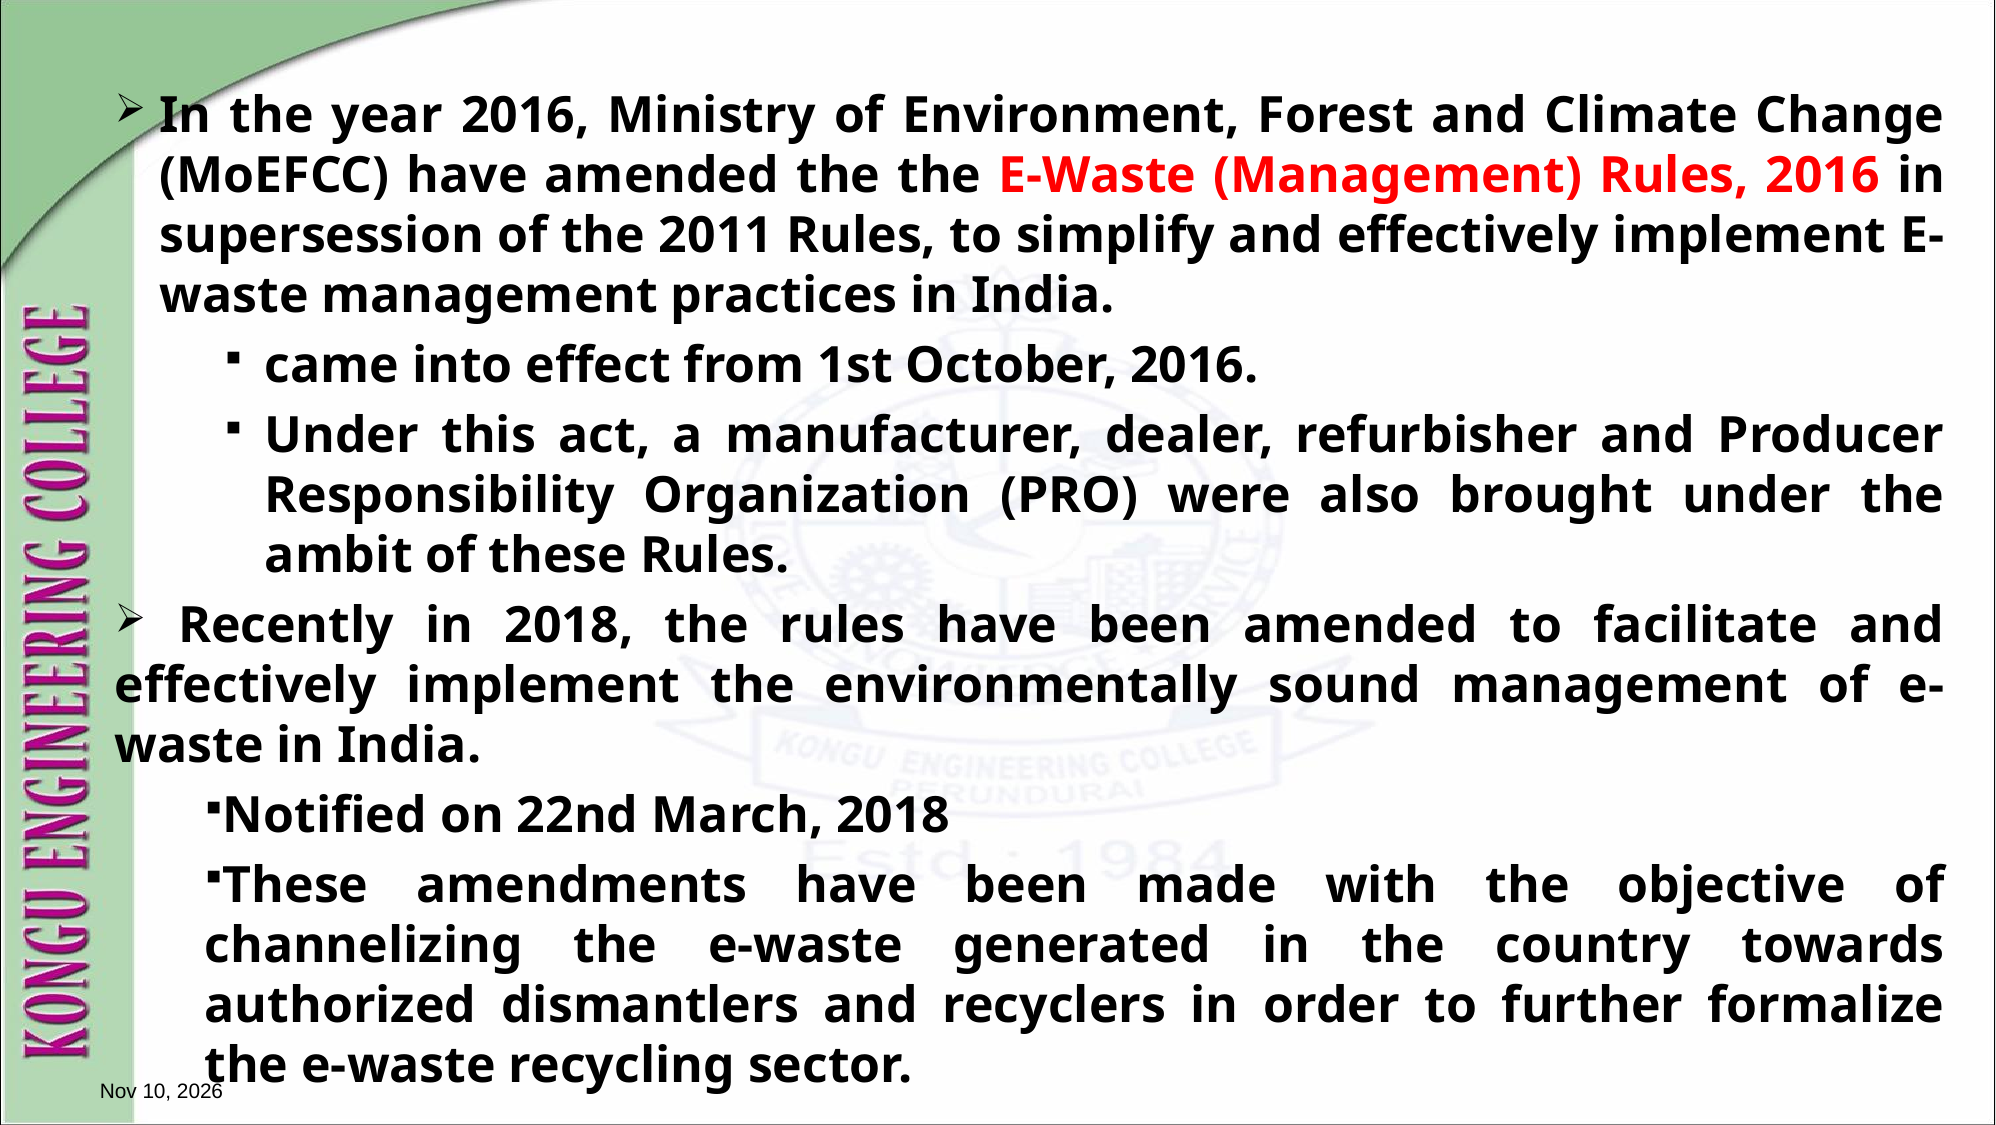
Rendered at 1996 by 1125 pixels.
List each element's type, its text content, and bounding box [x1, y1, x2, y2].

slide_number 28-Jun-21 [99, 1042, 566, 1103]
picture [0, 0, 1996, 1125]
list In the year 2016, Ministry of Environment, Forest and Climate Change (MoEFCC) have amended the the E-Waste (Management) Rules, 2016 in supersession of the 2011 Rules, to simplify and effectively implement E-waste management practices in India. came into effect from 1st October, 2016. Under this act, a manufacturer, dealer, refurbisher and Producer Responsibility Organization (PRO) were also brought under the ambit of these Rules. Recently in 2018, the rules have been amended to facilitate and effectively implement the environmentally sound management of e-waste in India. Notified on 22nd March, 2018 These amendments have been made with the objective of channelizing the e-waste generated in the country towards authorized dismantlers and recyclers in order to further formalize the e-waste recycling sector. [99, 75, 1960, 1038]
